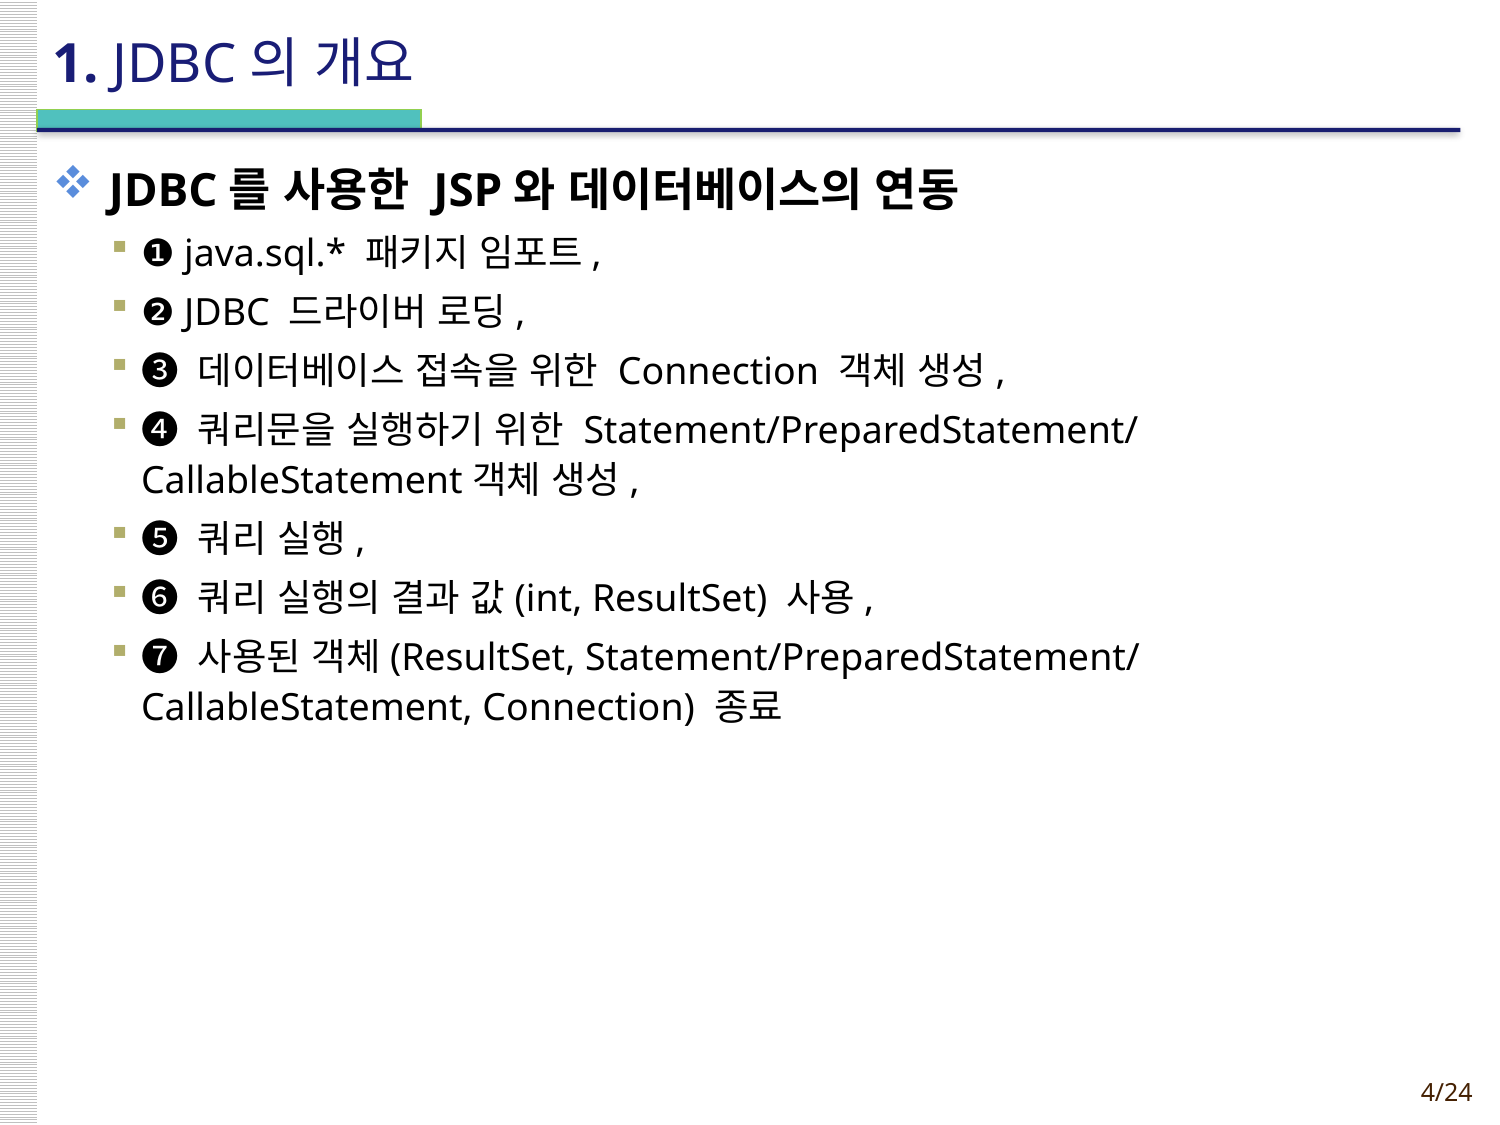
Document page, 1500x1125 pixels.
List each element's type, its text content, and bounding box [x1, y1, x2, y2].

title 1. JDBC의 개요 [37, 13, 1278, 109]
list JDBC를 사용한 JSP와 데이터베이스의 연동 ❶ java.sql.* 패키지 임포트, ❷ JDBC 드라이버 로딩, ❸ 데이터베이스 접속을 위한 Connection 객체 생성, ❹ 쿼리문을 실행하기 위한 Statement/PreparedStatement/CallableStatement객체 생성, ❺ 쿼리 실행, ❻ 쿼리 실행의 결과 값(int, ResultSet) 사용, ❼ 사용된 객체(ResultSet, Statement/PreparedStatement/CallableStatement, Connection) 종료 [37, 152, 1463, 1091]
